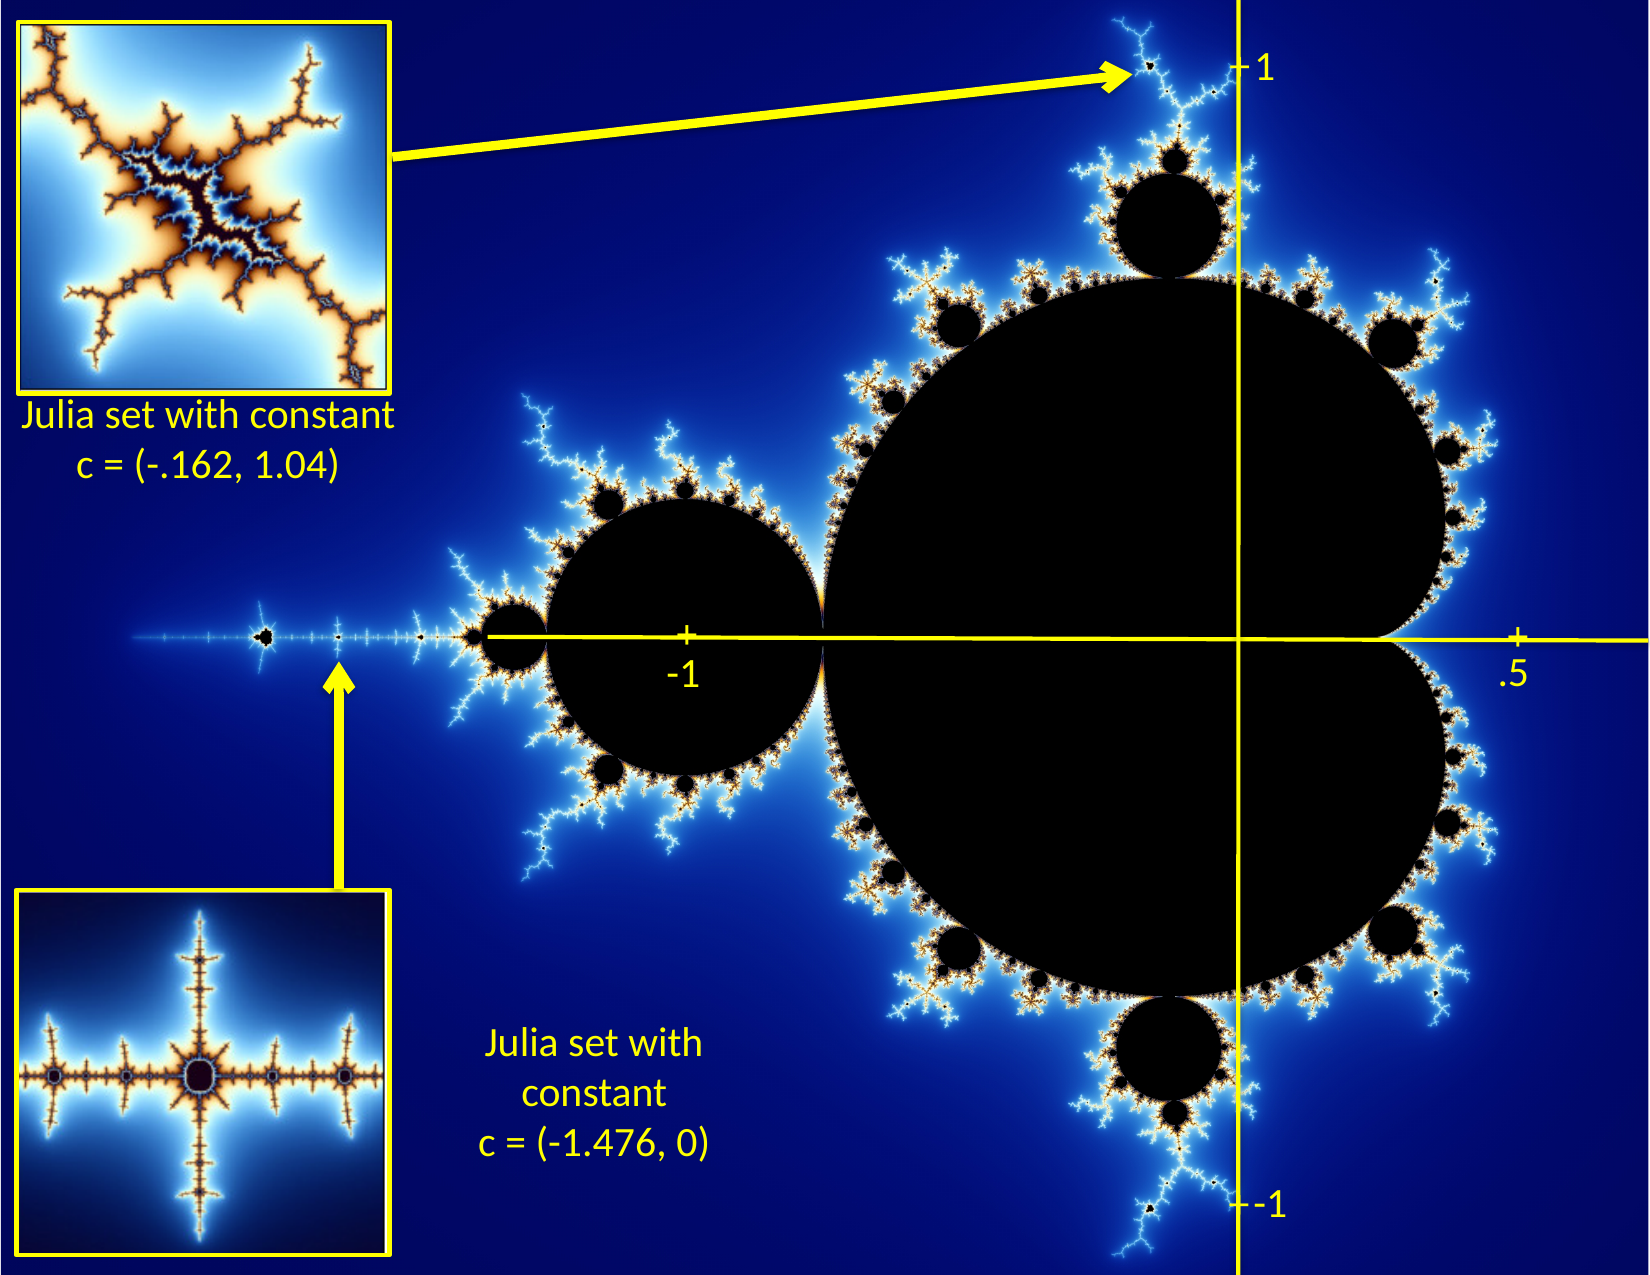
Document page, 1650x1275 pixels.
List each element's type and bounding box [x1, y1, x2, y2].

text_box [487, 636, 602, 641]
picture [0, 0, 1649, 1275]
text_box [392, 74, 1133, 158]
